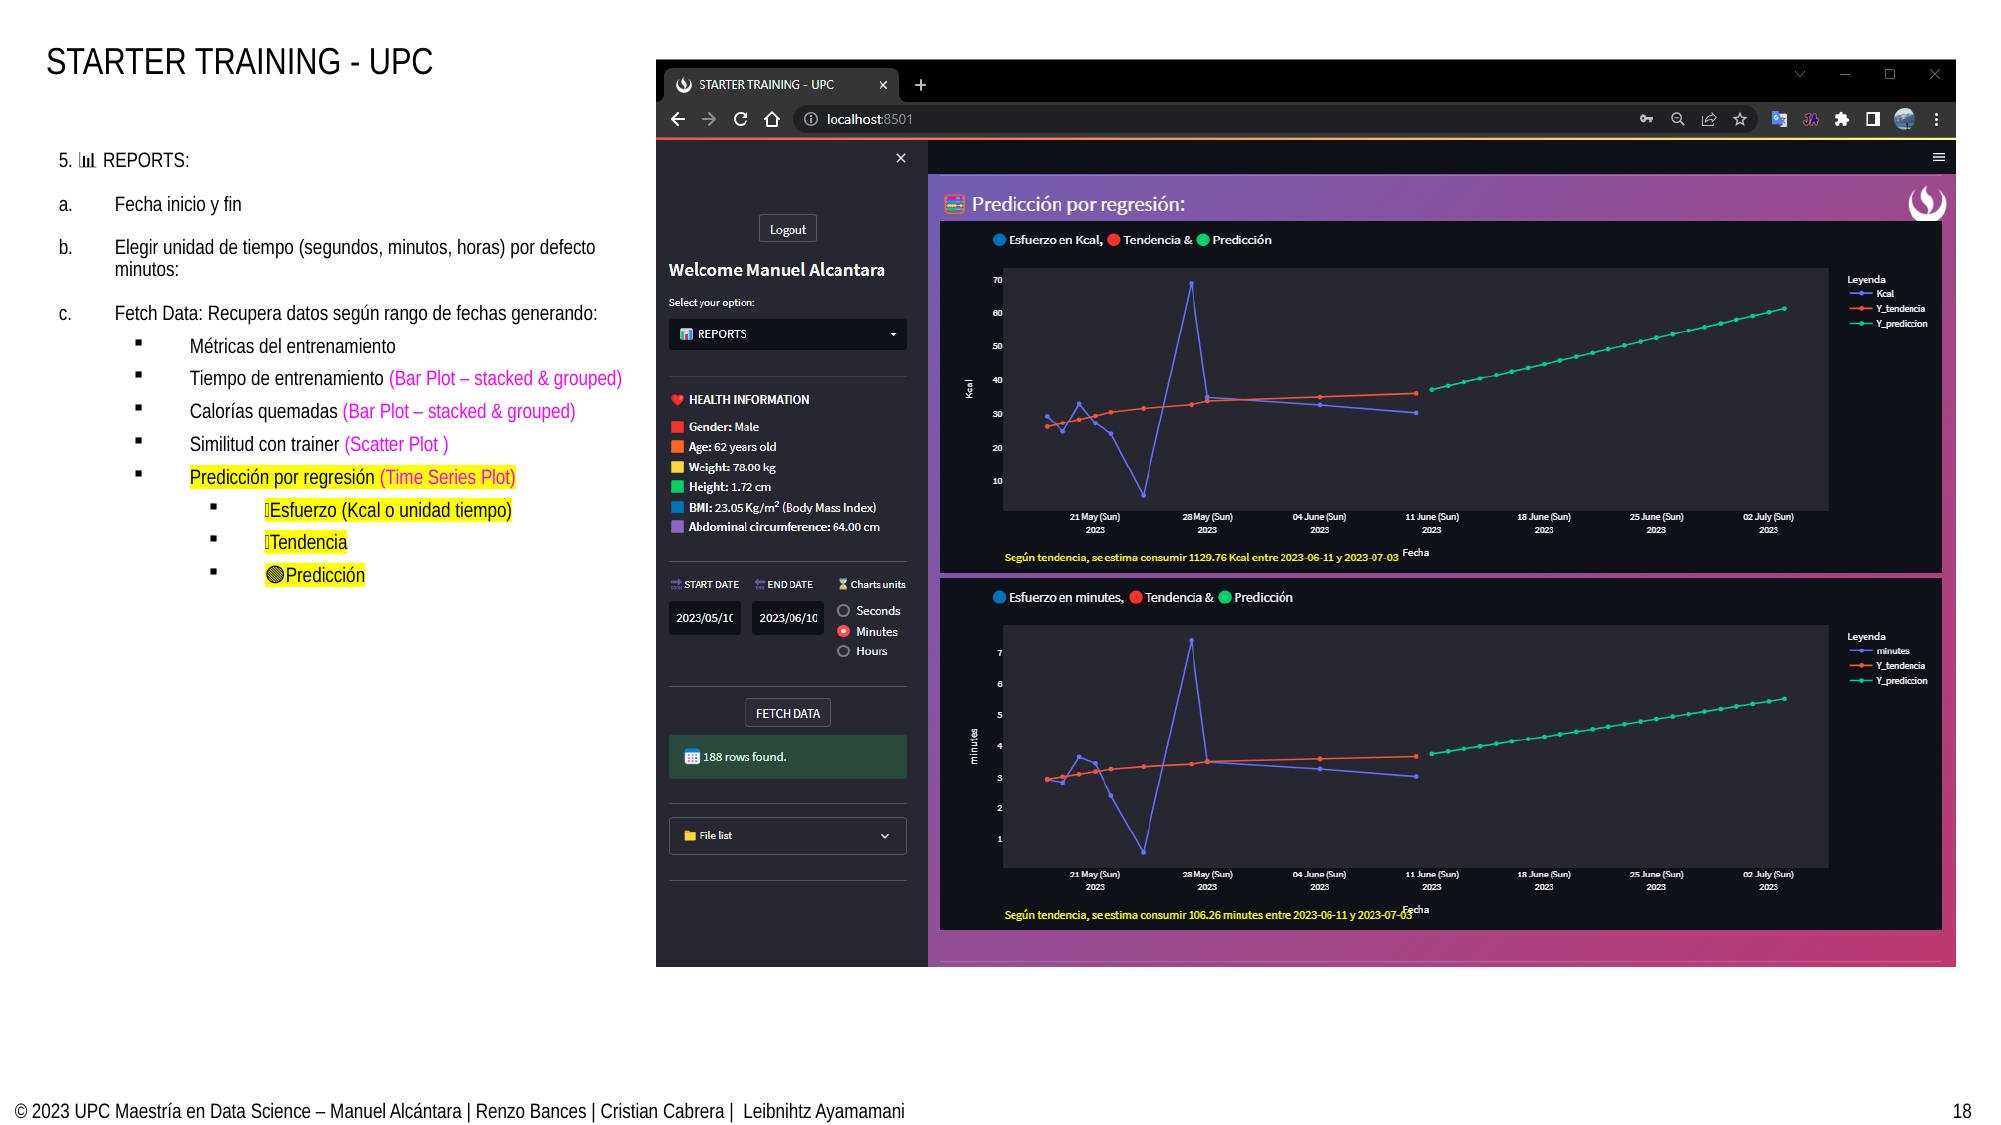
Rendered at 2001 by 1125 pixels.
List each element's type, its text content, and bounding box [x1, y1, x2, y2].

title STARTER TRAINING - UPC [31, 34, 453, 94]
footer © 2023 UPC Maestría en Data Science – Manuel Alcántara | Renzo Bances | Cristian Cabrera | Leibnihtz Ayamamani [0, 1090, 983, 1125]
slide_number 18 [1536, 1090, 1987, 1125]
text_box 5. 📊 REPORTS: Fecha inicio y fin Elegir unidad de tiempo (segundos, minutos, horas) por defecto minutos: Fetch Data: Recupera datos según rango de fechas generando: Métricas del entrenamiento Tiempo de entrenamiento (Bar Plot – stacked & grouped) Calorías quemadas (Bar Plot – stacked & grouped) Similitud con trainer (Scatter Plot ) Predicción por regresión (Time Series Plot) 🔵Esfuerzo (Kcal o unidad tiempo) 🔴Tendencia 🟢Predicción [43, 142, 640, 334]
picture [656, 59, 1956, 967]
